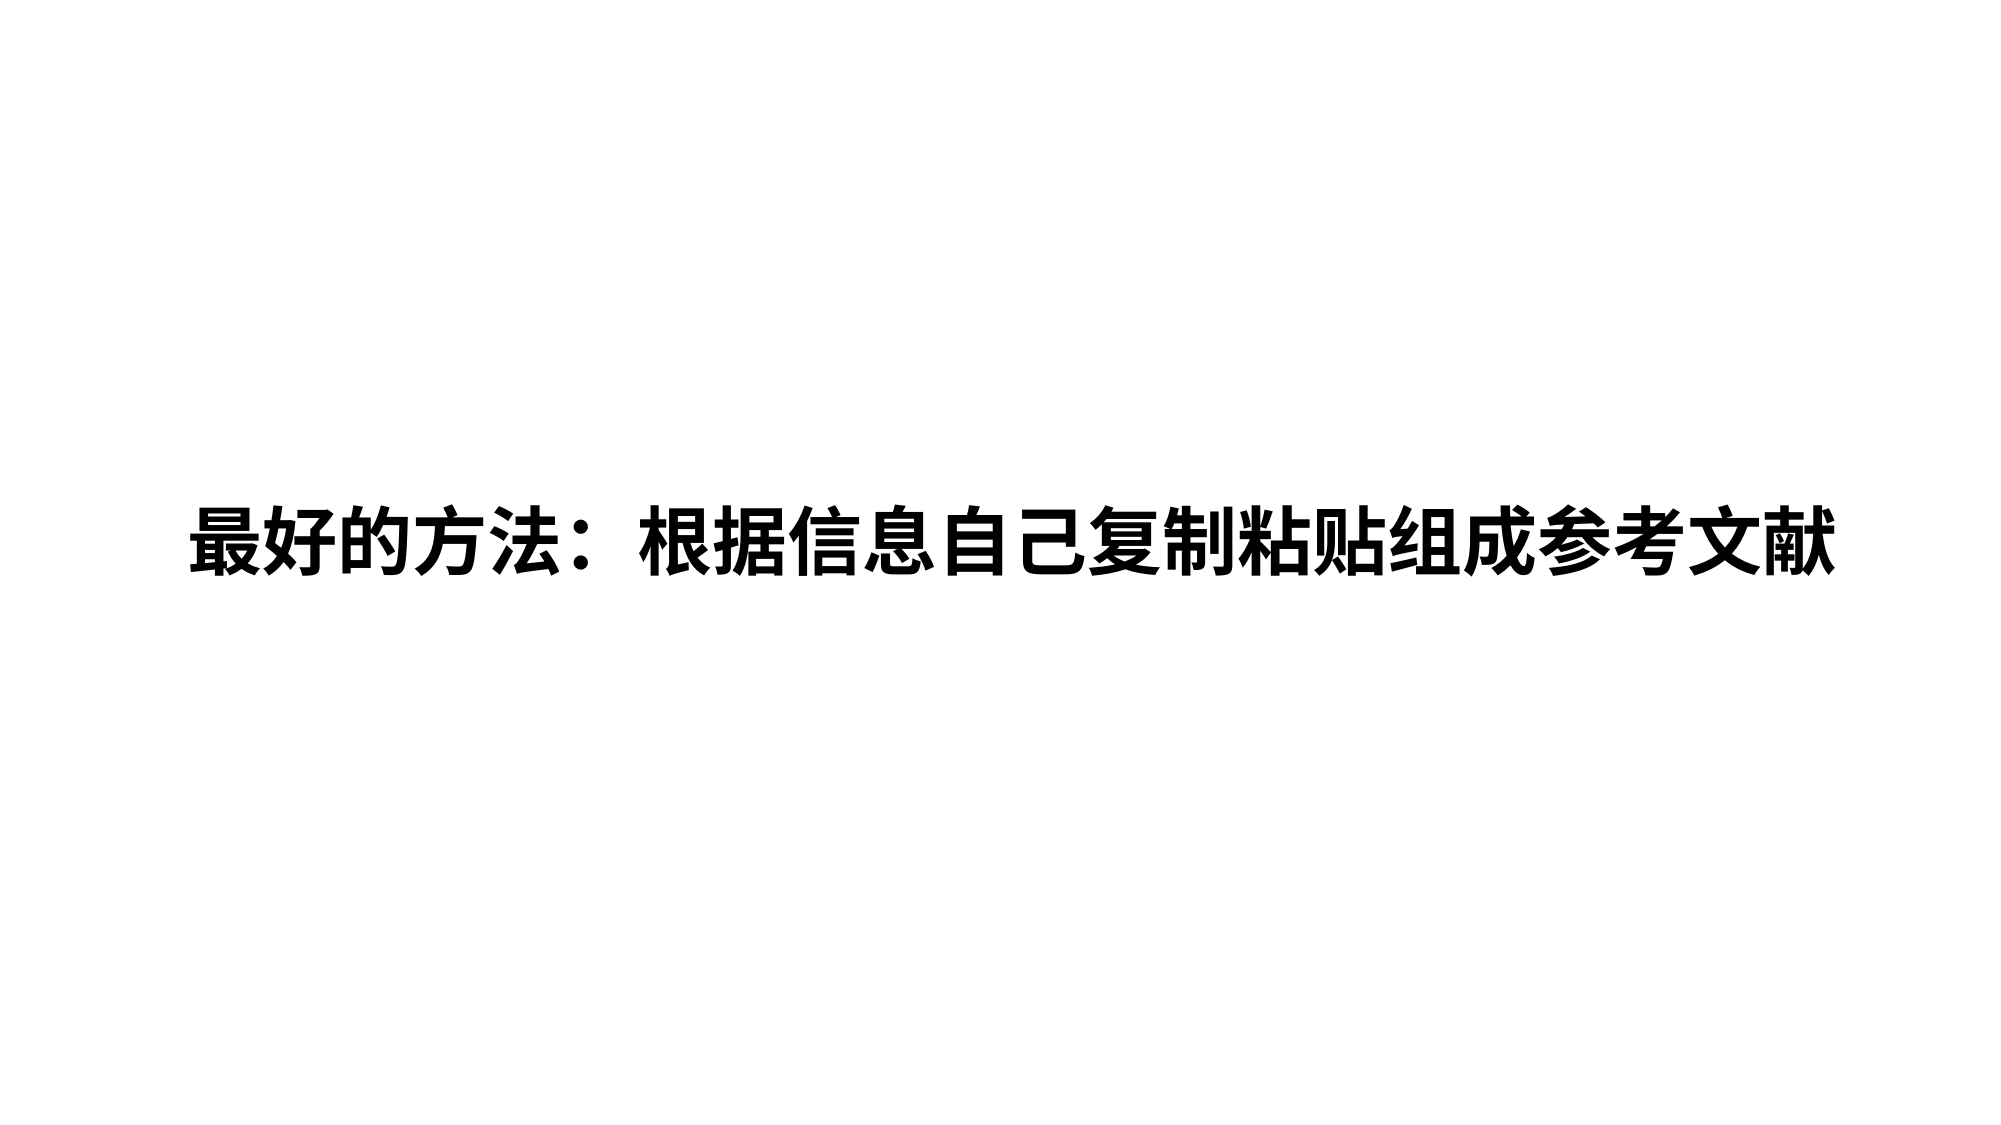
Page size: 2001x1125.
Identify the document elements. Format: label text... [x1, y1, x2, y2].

title 最好的方法：根据信息自己复制粘贴组成参考文献 [149, 436, 1875, 654]
